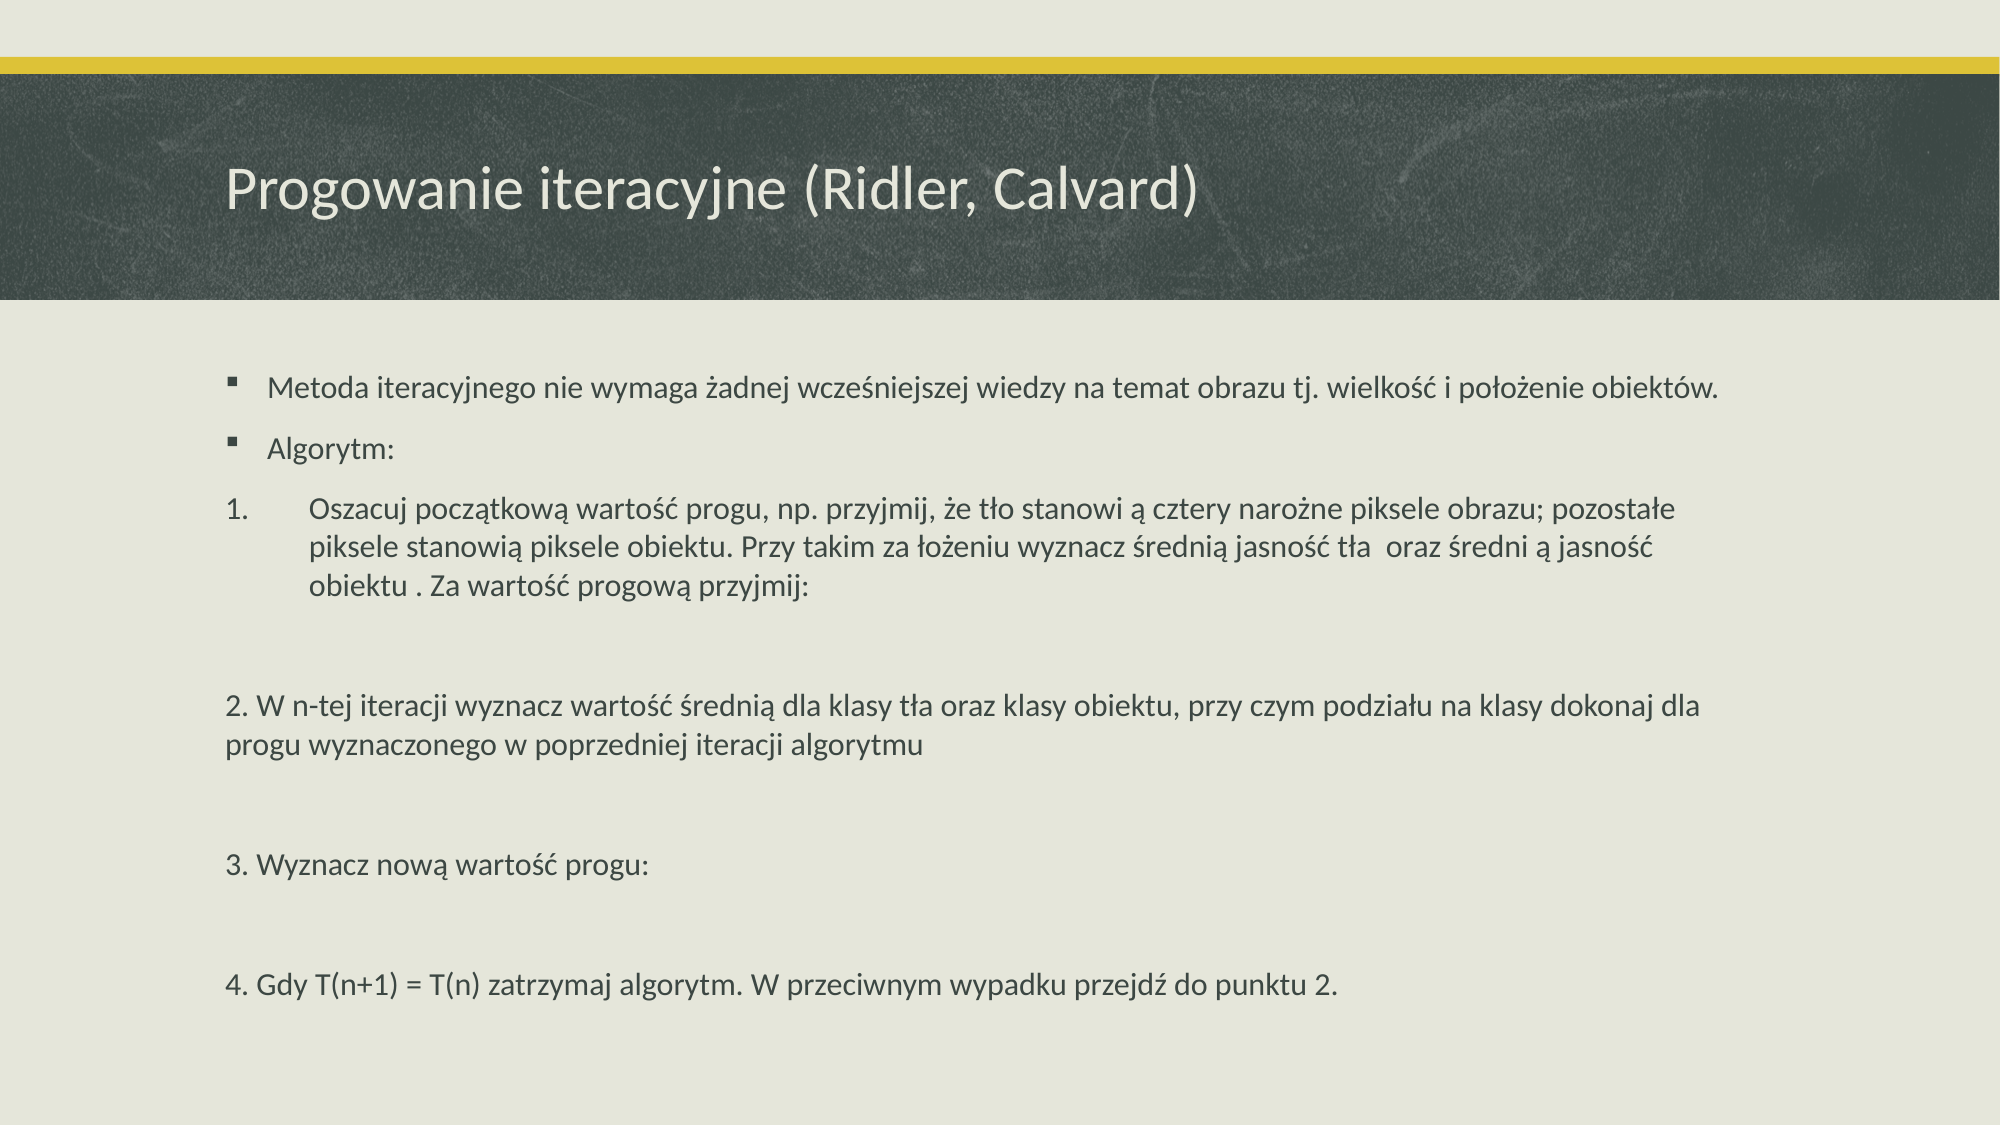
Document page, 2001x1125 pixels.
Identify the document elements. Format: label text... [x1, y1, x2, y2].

picture [0, 74, 2000, 300]
title Progowanie iteracyjne (Ridler, Calvard) [210, 76, 1790, 300]
